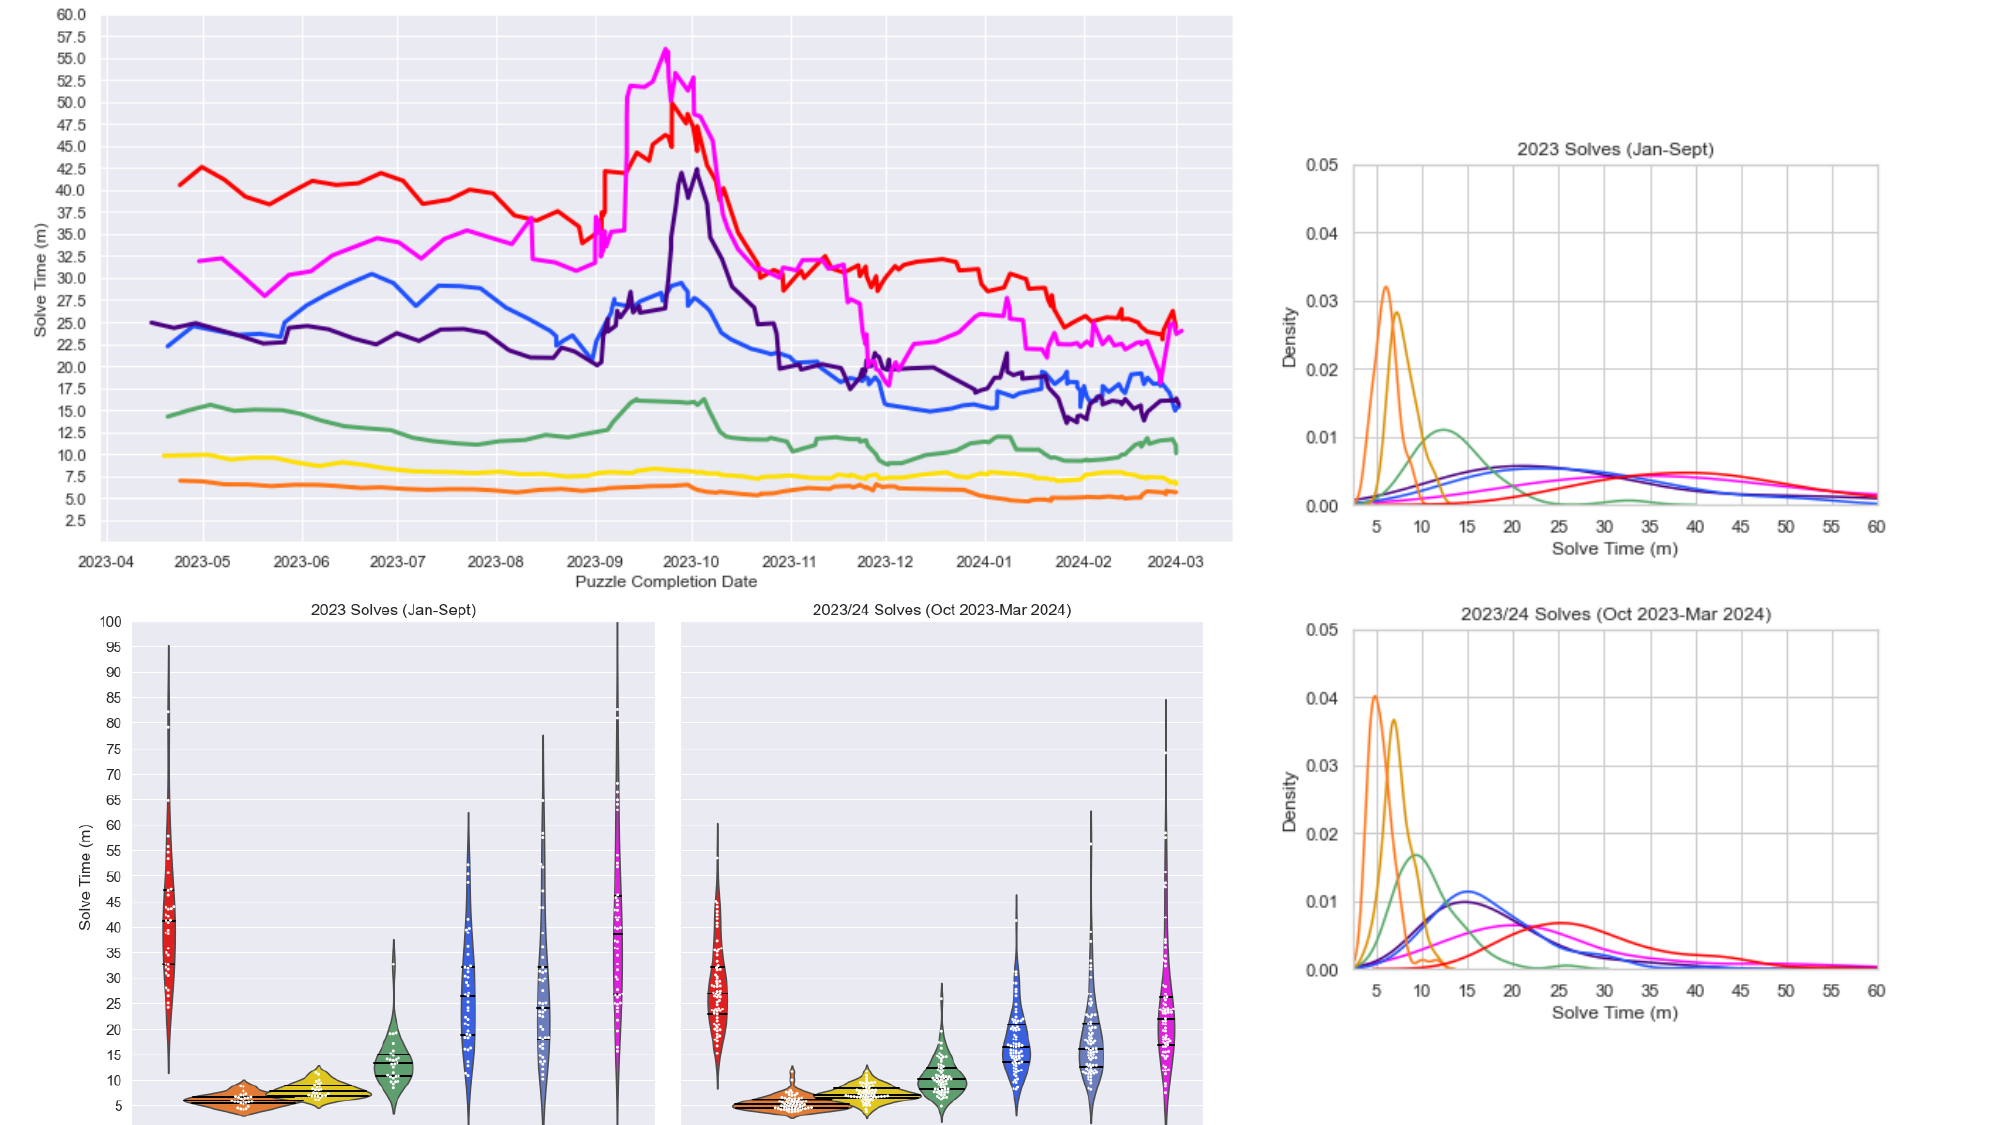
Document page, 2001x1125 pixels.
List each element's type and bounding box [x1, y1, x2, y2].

picture [1272, 132, 1898, 569]
picture [1272, 597, 1898, 1034]
picture [26, 0, 1242, 1125]
